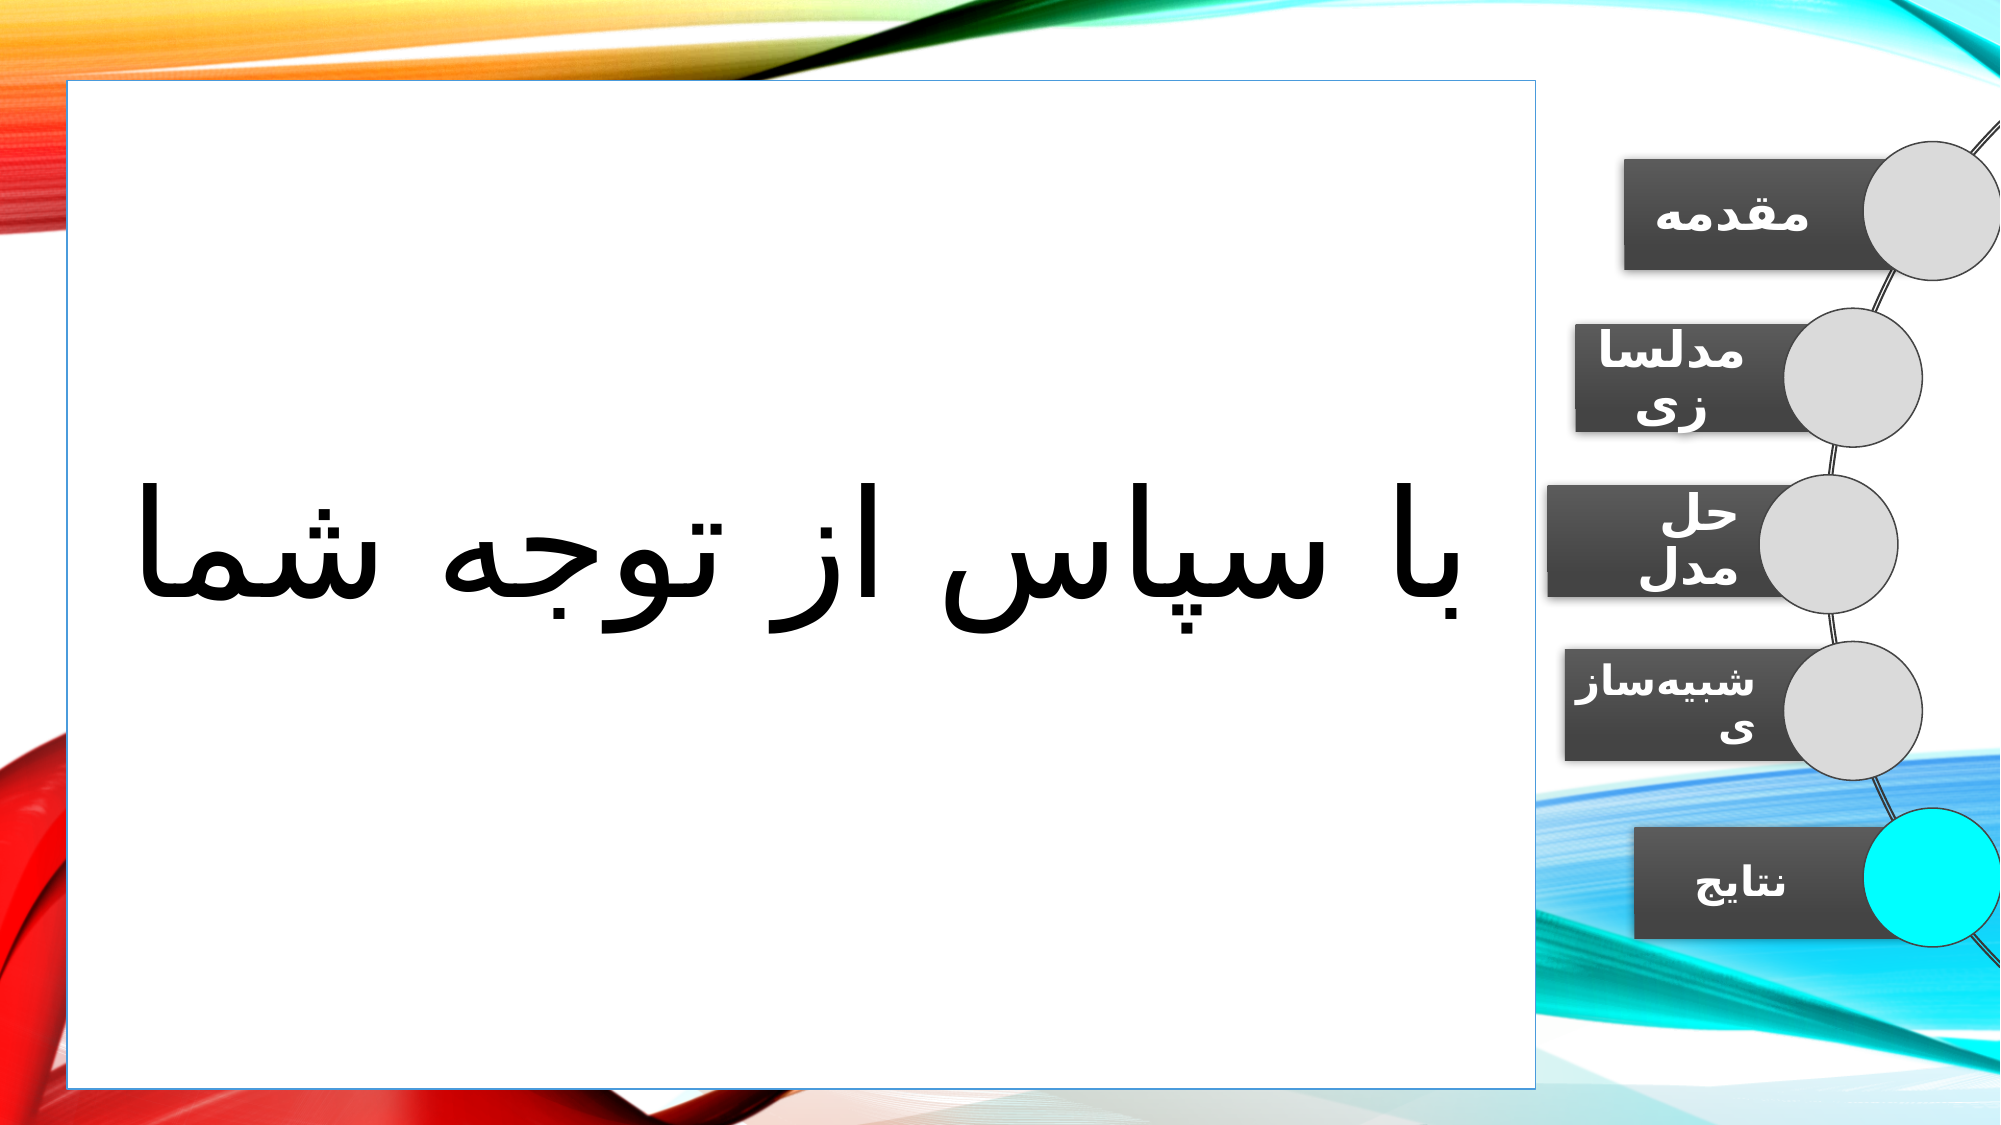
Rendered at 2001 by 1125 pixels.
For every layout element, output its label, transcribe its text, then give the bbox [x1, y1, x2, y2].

text_box با سپاس از توجه شما [66, 80, 1536, 1090]
picture [0, 0, 2001, 1125]
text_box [1037, 99, 2000, 989]
